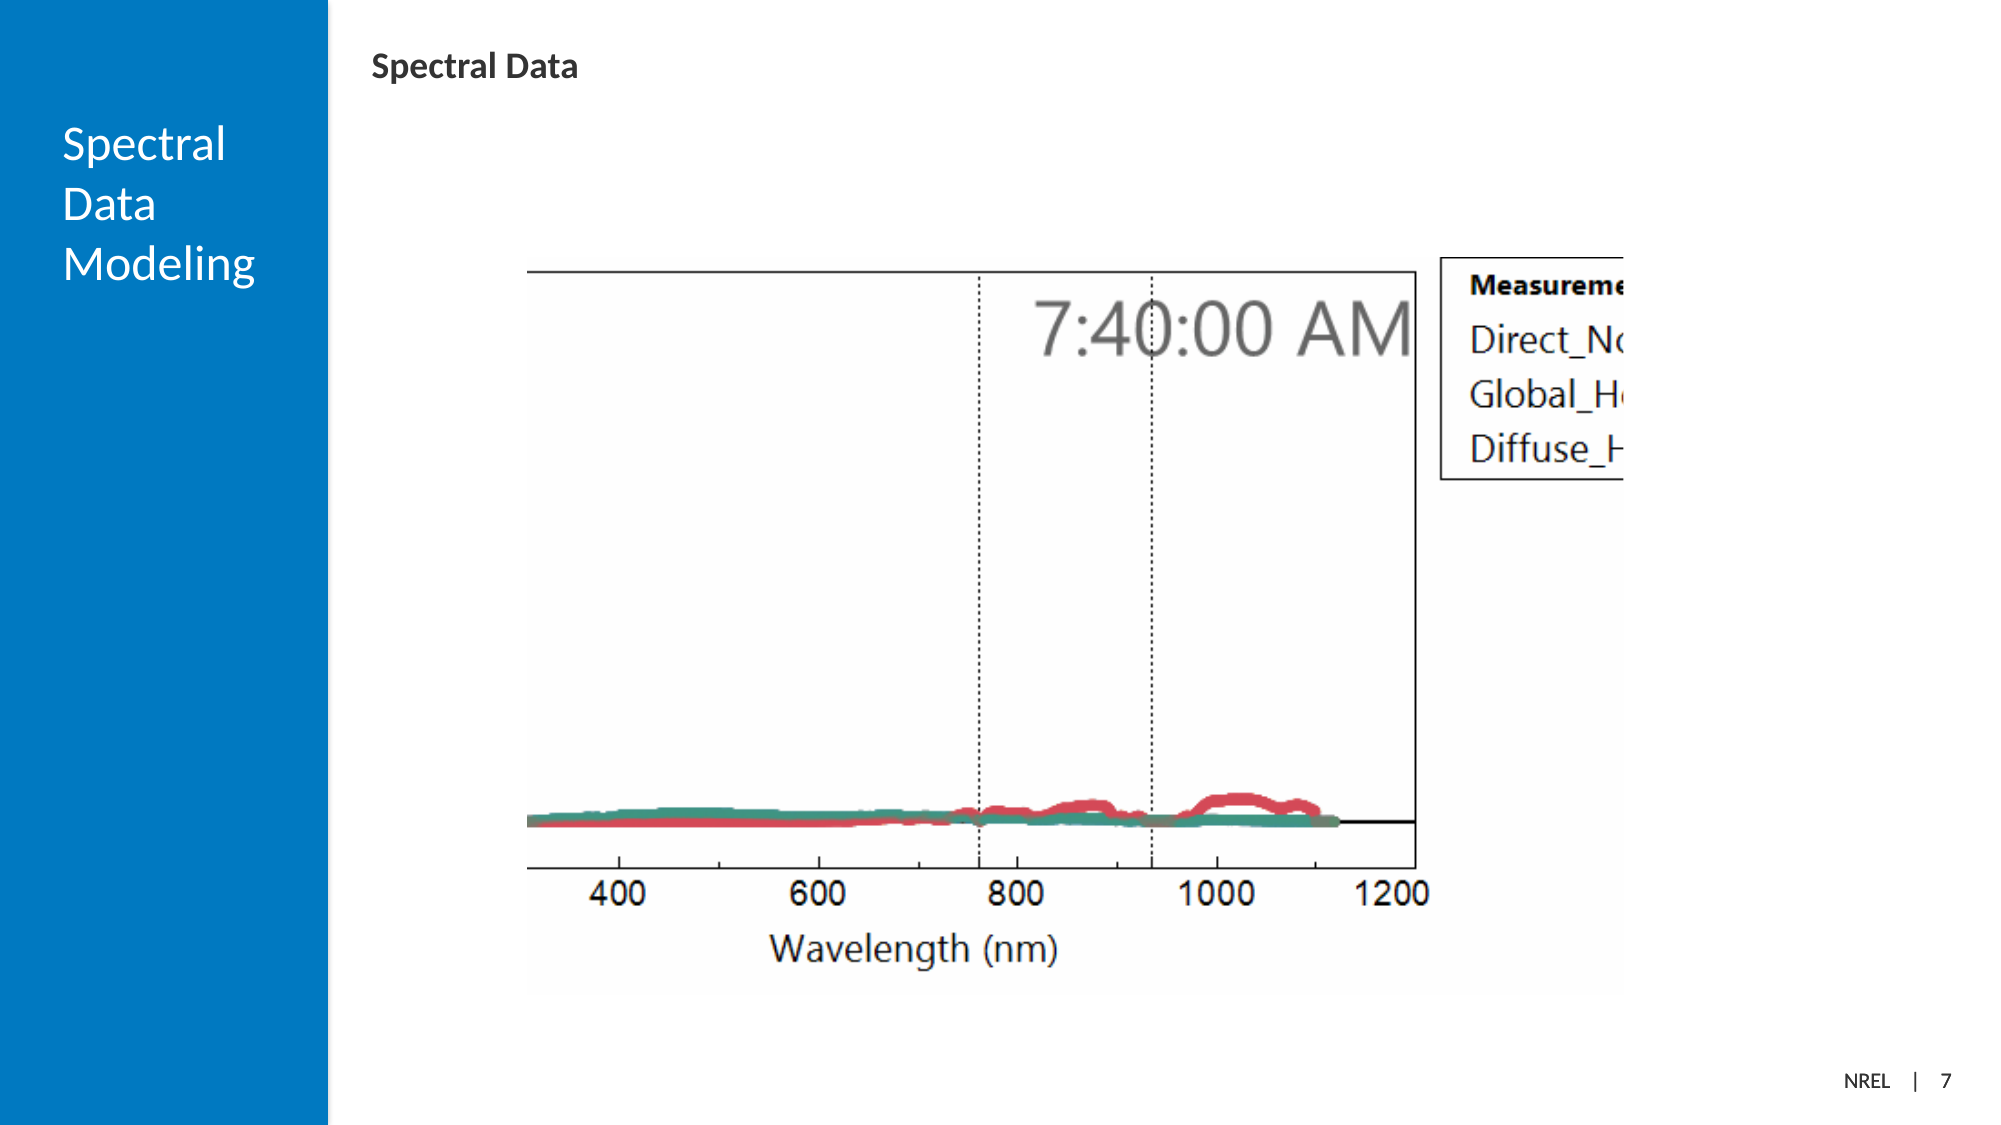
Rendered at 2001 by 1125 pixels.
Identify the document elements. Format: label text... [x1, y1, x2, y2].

list Spectral Data Modeling [62, 110, 279, 351]
text_box Spectral Data [356, 33, 595, 93]
picture [526, 257, 1624, 996]
